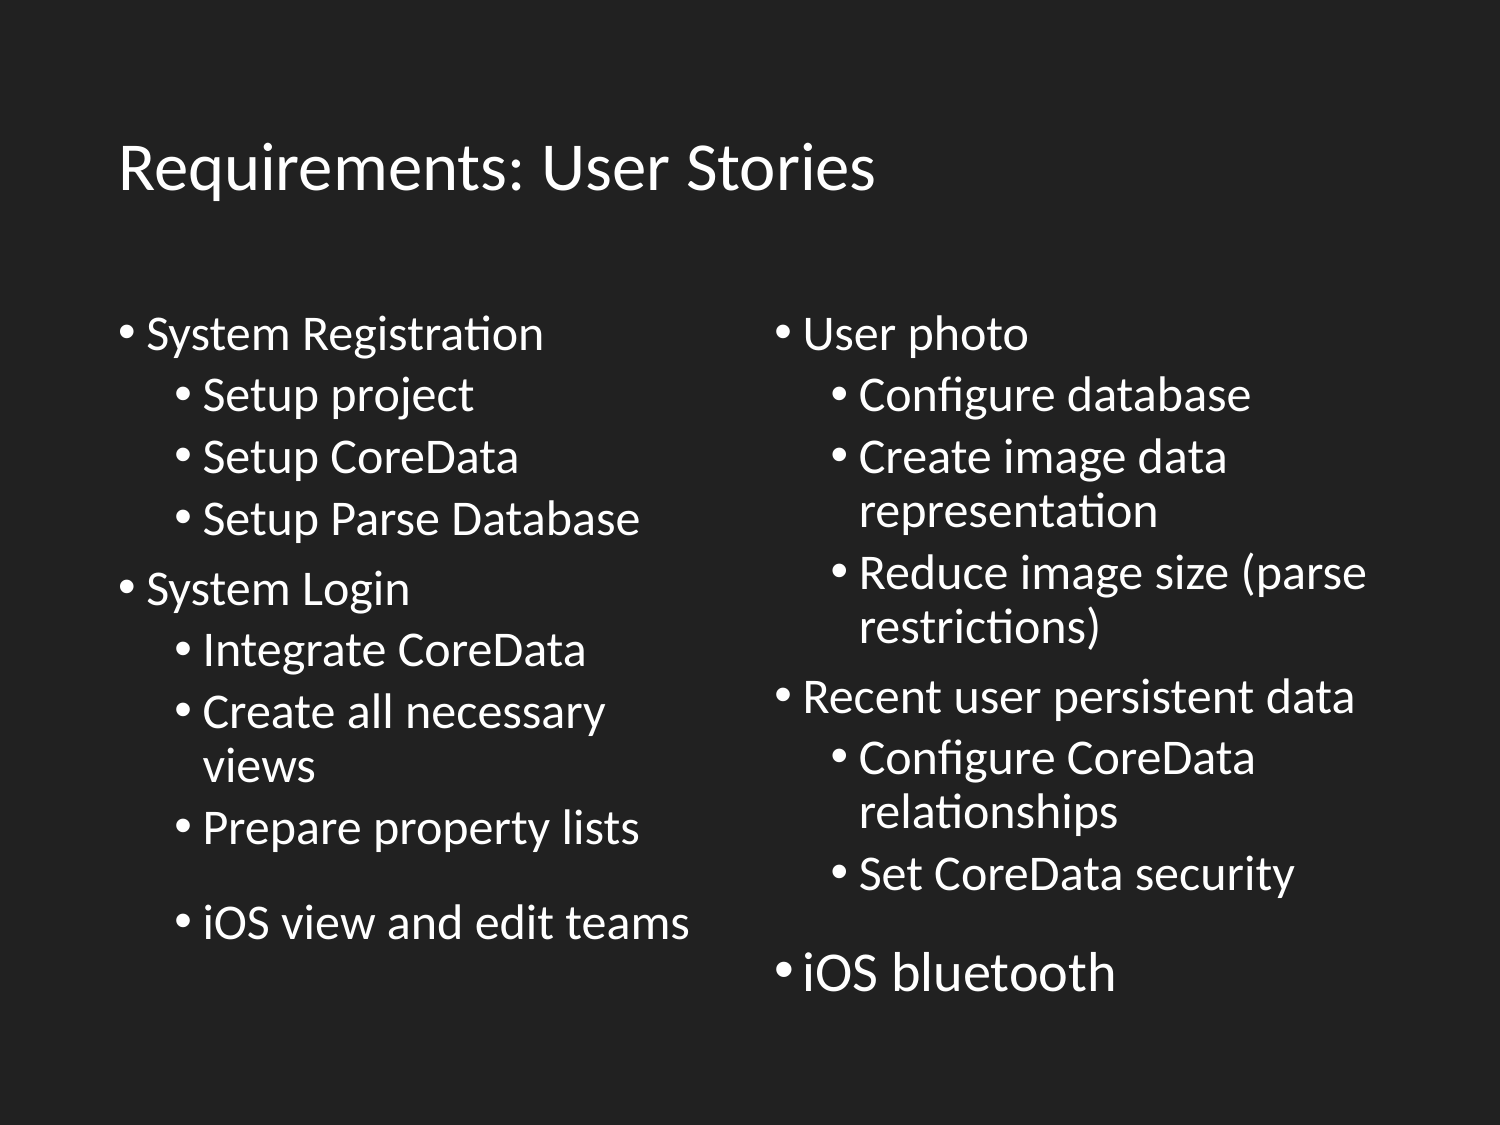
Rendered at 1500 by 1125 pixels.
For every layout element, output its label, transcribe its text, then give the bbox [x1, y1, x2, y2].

title Requirements: User Stories [103, 59, 1397, 278]
list User photo Configure database Create image data representation Reduce image size (parse restrictions) Recent user persistent data Configure CoreData relationships Set CoreData security iOS bluetooth [759, 299, 1397, 1014]
list System Registration Setup project Setup CoreData Setup Parse Database System Login Integrate CoreData Create all necessary views Prepare property lists iOS view and edit teams [103, 299, 741, 1014]
